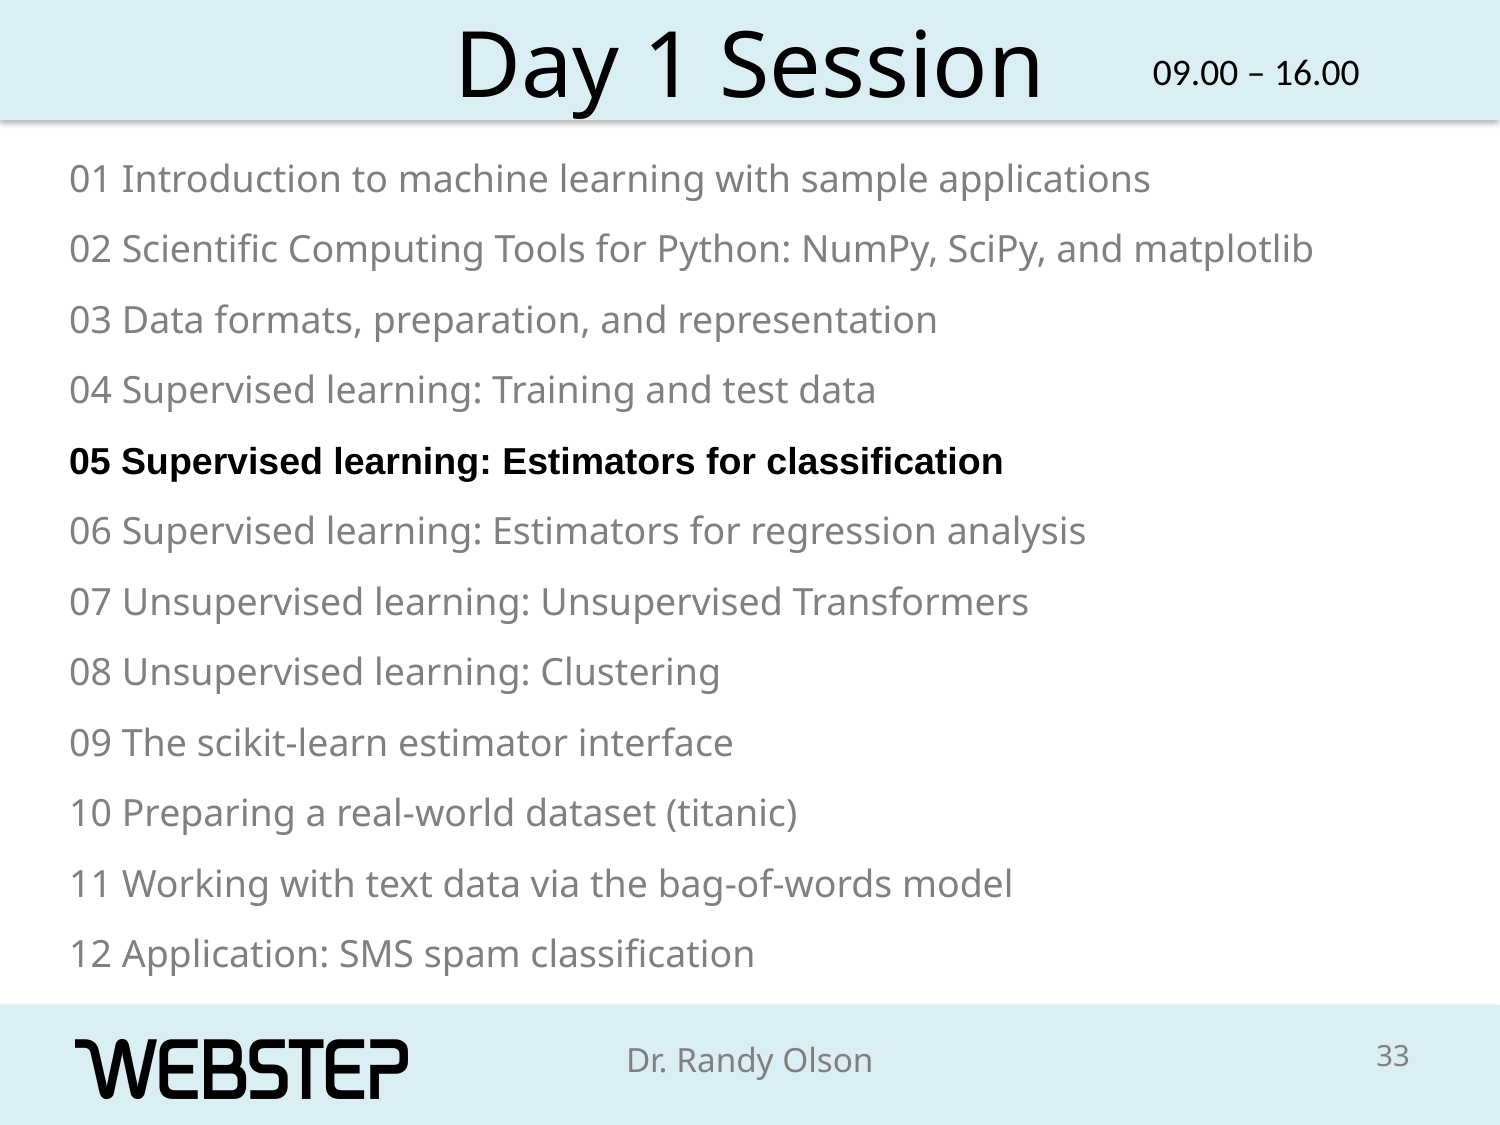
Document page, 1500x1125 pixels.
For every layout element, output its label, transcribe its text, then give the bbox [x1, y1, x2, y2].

text_box 09.00 – 16.00 [1138, 40, 1375, 101]
slide_number 33 [1310, 1026, 1425, 1088]
title Day 1 Session [75, 0, 1425, 155]
picture [75, 1039, 408, 1099]
list 01 Introduction to machine learning with sample applications 02 Scientific Computing Tools for Python: NumPy, SciPy, and matplotlib 03 Data formats, preparation, and representation 04 Supervised learning: Training and test data 05 Supervised learning: Estimators for classification 06 Supervised learning: Estimators for regression analysis 07 Unsupervised learning: Unsupervised Transformers 08 Unsupervised learning: Clustering 09 The scikit-learn estimator interface 10 Preparing a real-world dataset (titanic) 11 Working with text data via the bag-of-words model 12 Application: SMS spam classification [54, 129, 1474, 971]
